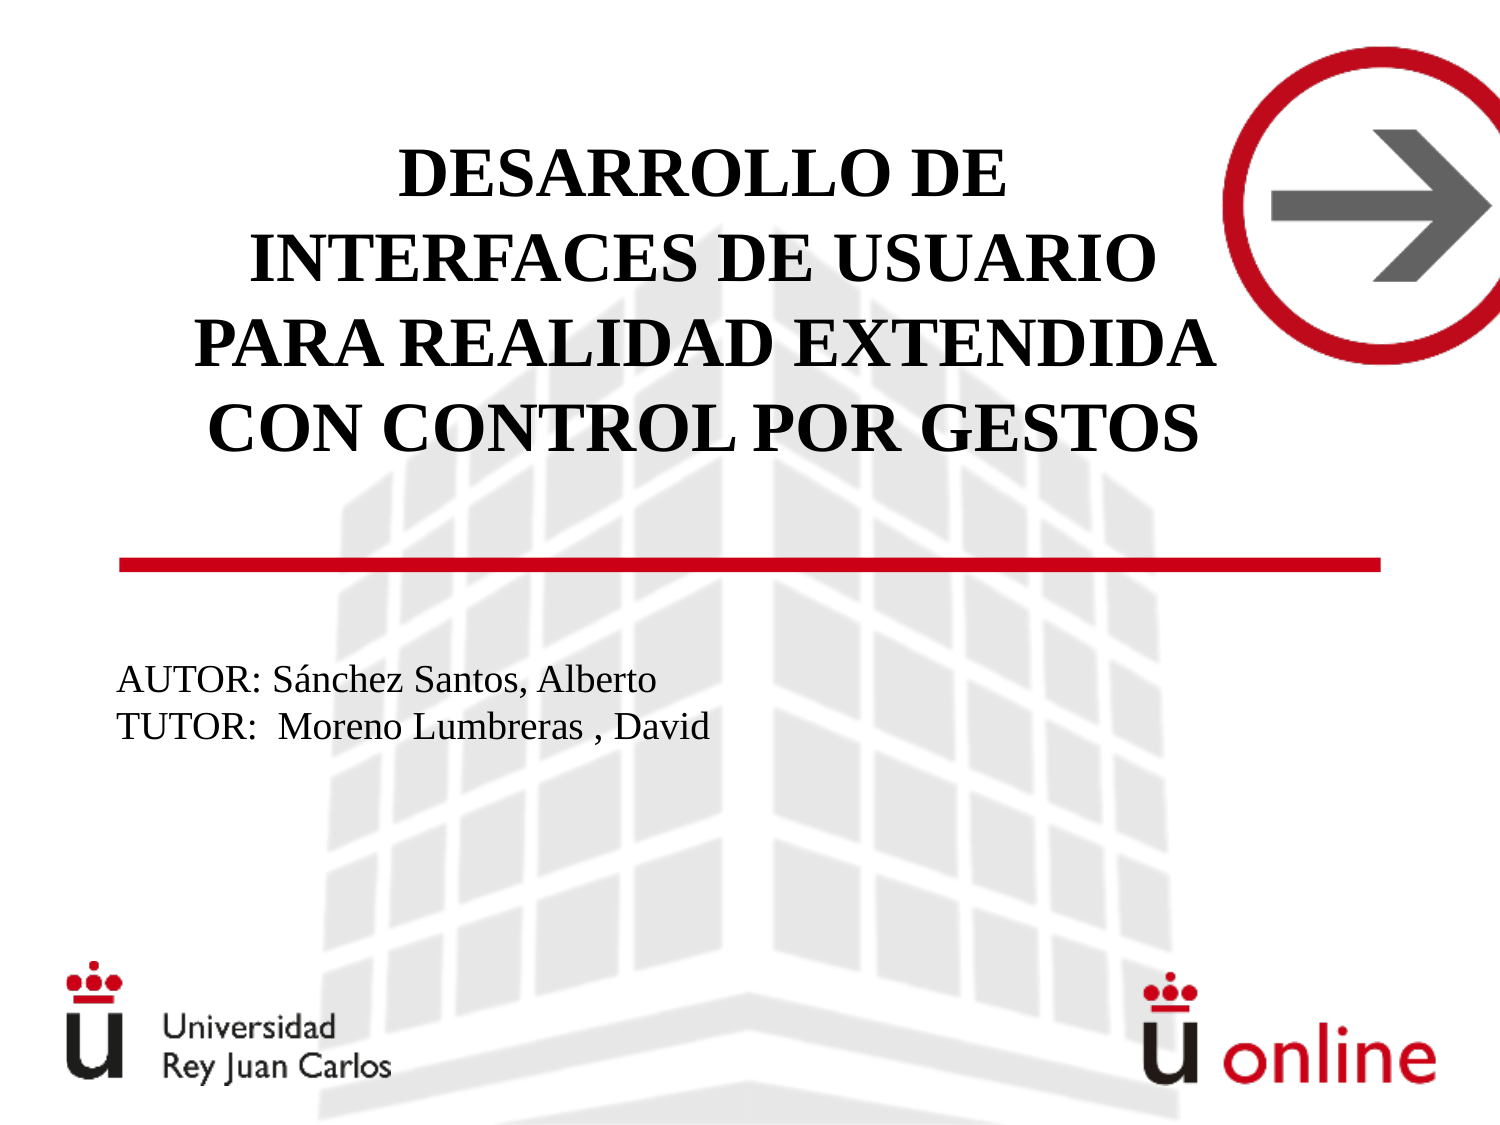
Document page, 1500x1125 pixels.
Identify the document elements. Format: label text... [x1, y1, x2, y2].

picture [1141, 971, 1439, 1086]
title DESARROLLO DE INTERFACES DE USUARIO PARA REALIDAD EXTENDIDA CON CONTROL POR GESTOS [163, 33, 1244, 558]
subtitle AUTOR: Sánchez Santos, Alberto TUTOR: Moreno Lumbreras , David [101, 645, 1032, 769]
picture [1244, 33, 1500, 379]
picture [66, 961, 391, 1086]
